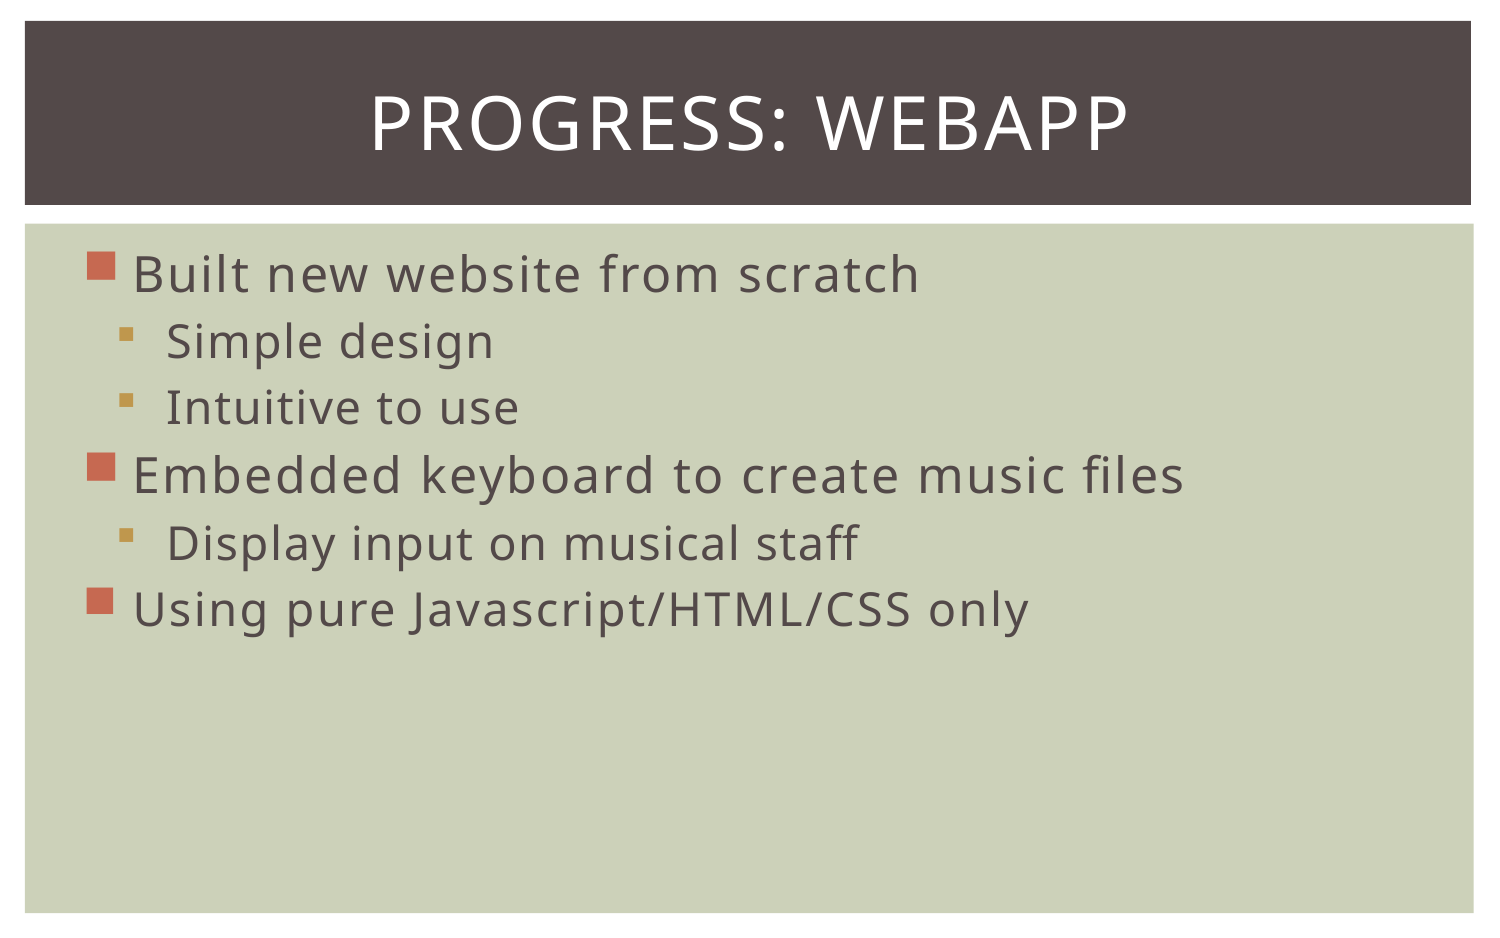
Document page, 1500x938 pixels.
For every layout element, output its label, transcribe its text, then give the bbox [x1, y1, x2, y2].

title Progress: Webapp [62, 48, 1438, 193]
list Built new website from scratch Simple design Intuitive to use Embedded keyboard to create music files Display input on musical staff Using pure Javascript/HTML/CSS only [62, 234, 1442, 838]
